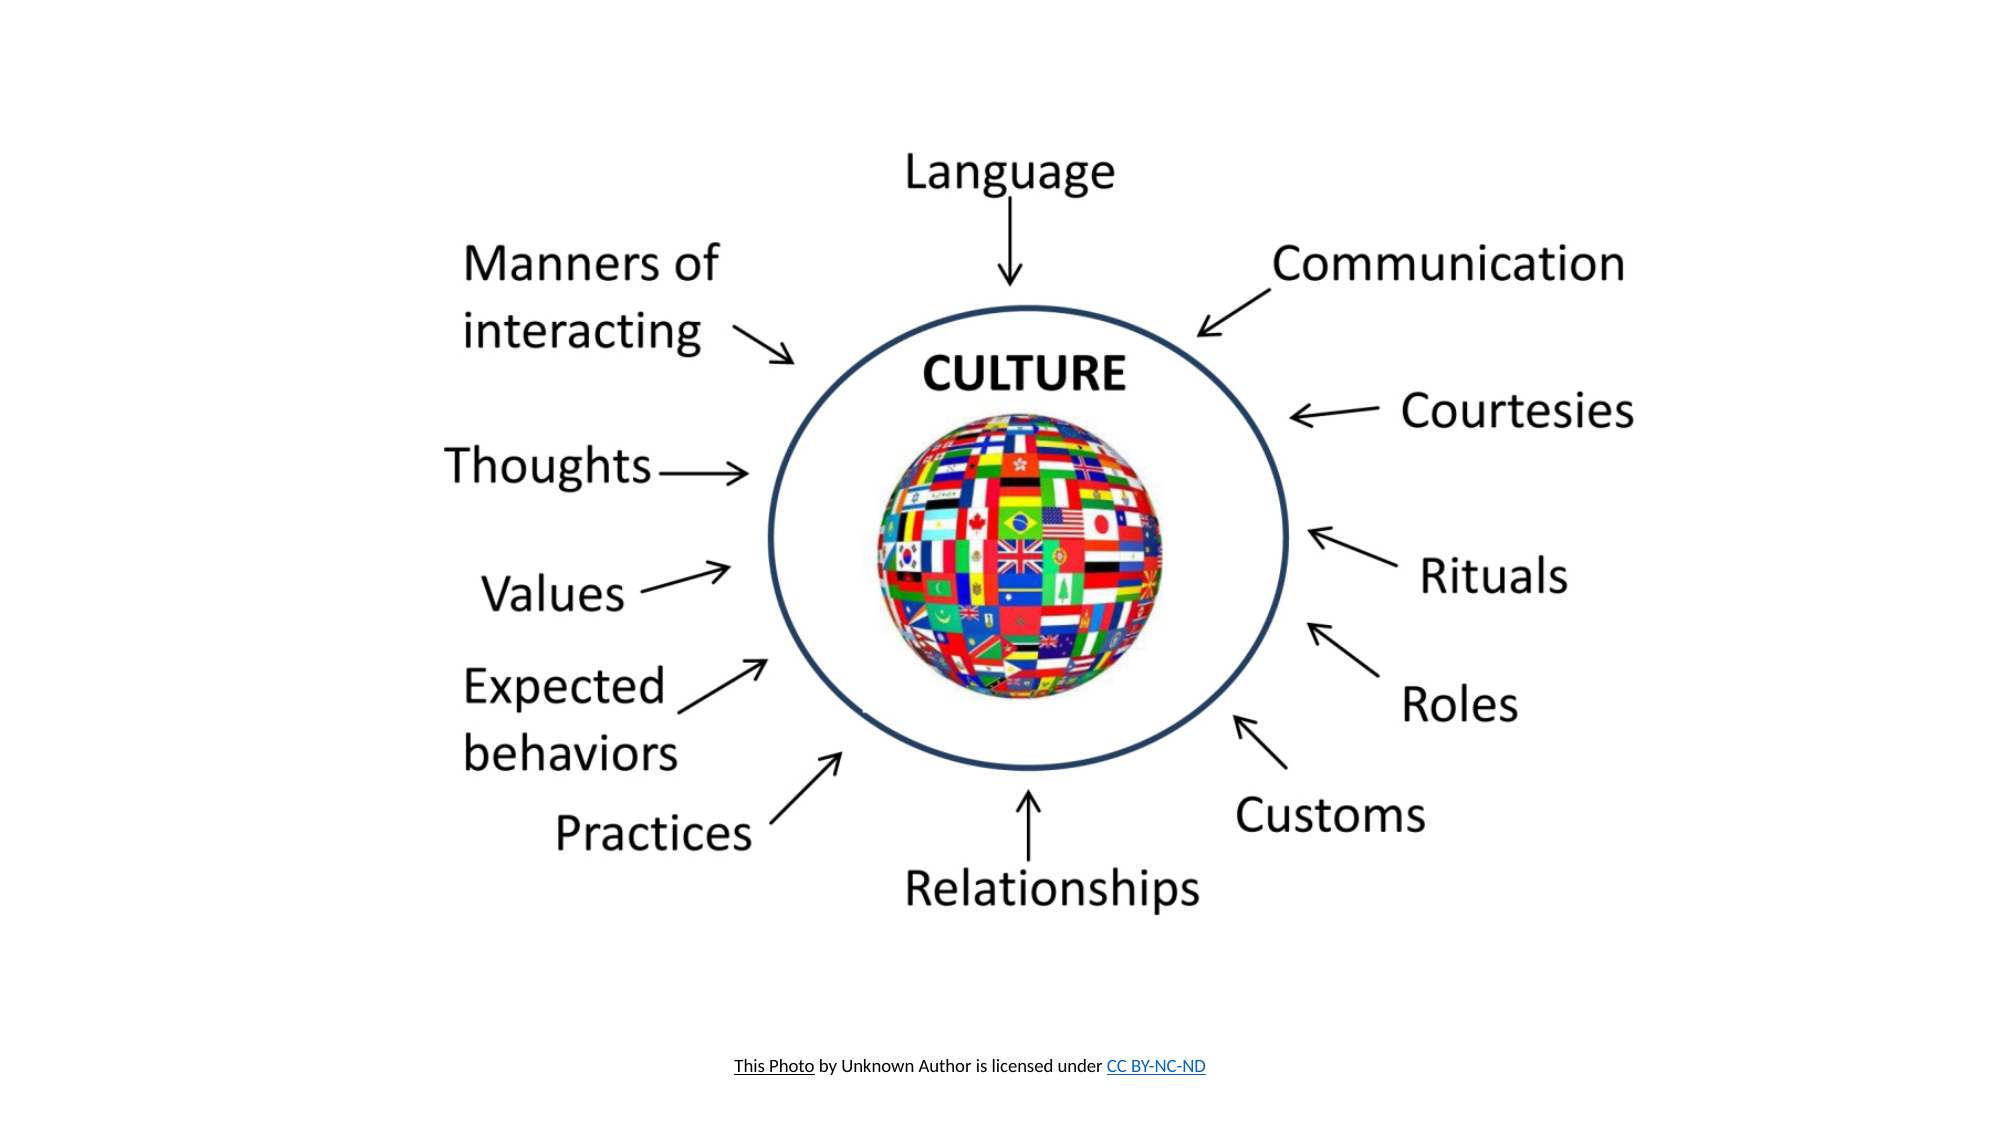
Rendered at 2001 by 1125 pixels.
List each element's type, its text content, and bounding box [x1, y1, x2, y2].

text_box This Photo by Unknown Author is licensed under CC BY-NC-ND [719, 1046, 1320, 1084]
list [380, 124, 1707, 968]
